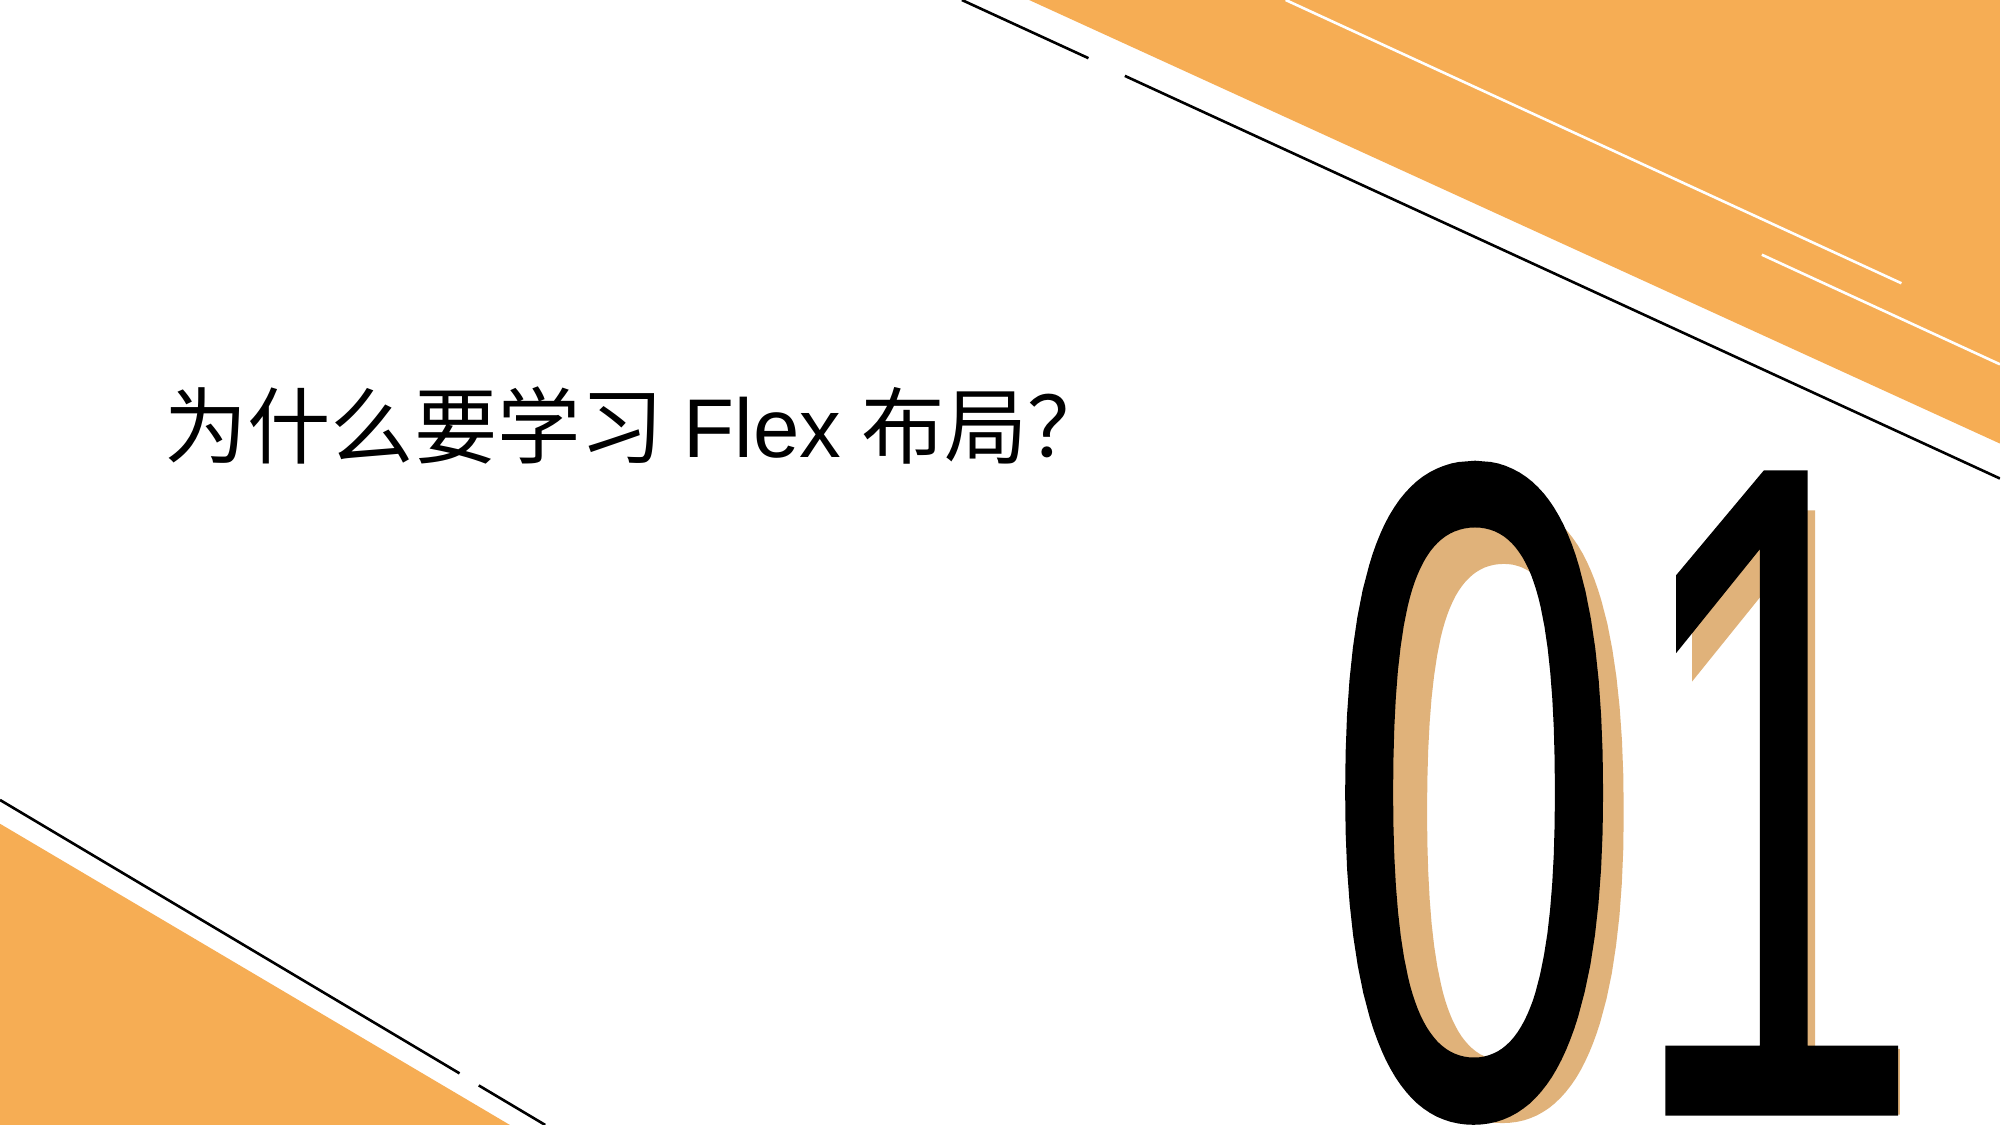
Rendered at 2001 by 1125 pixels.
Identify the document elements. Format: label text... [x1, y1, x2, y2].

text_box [1345, 460, 1900, 1125]
title 为什么要学习Flex布局？ [149, 270, 1160, 592]
